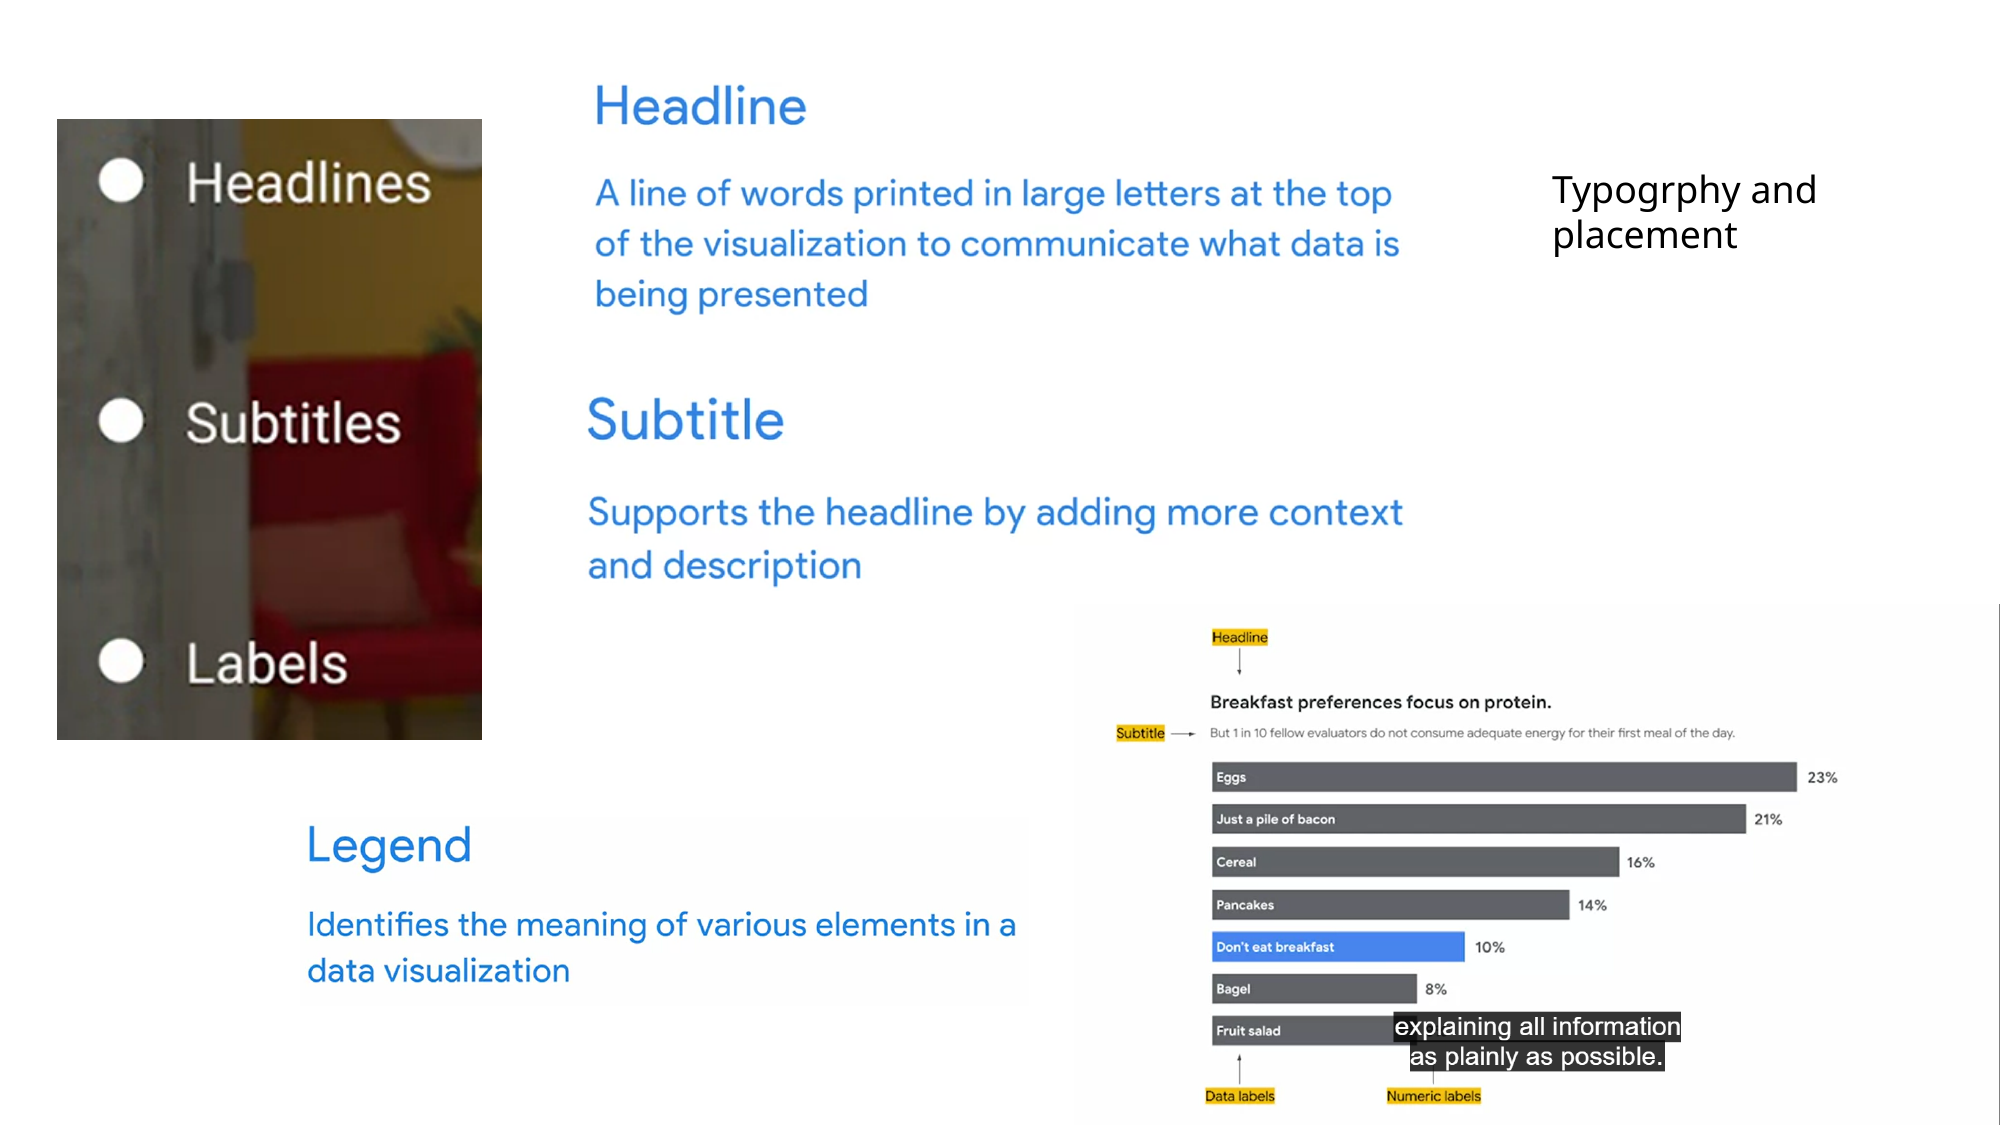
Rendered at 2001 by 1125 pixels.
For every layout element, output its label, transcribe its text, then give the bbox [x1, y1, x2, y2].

picture [591, 74, 1409, 321]
picture [57, 118, 482, 741]
picture [299, 817, 1029, 1006]
picture [582, 387, 1409, 592]
picture [1073, 603, 2000, 1125]
text_box Typogrphy and placement [1537, 158, 1873, 264]
